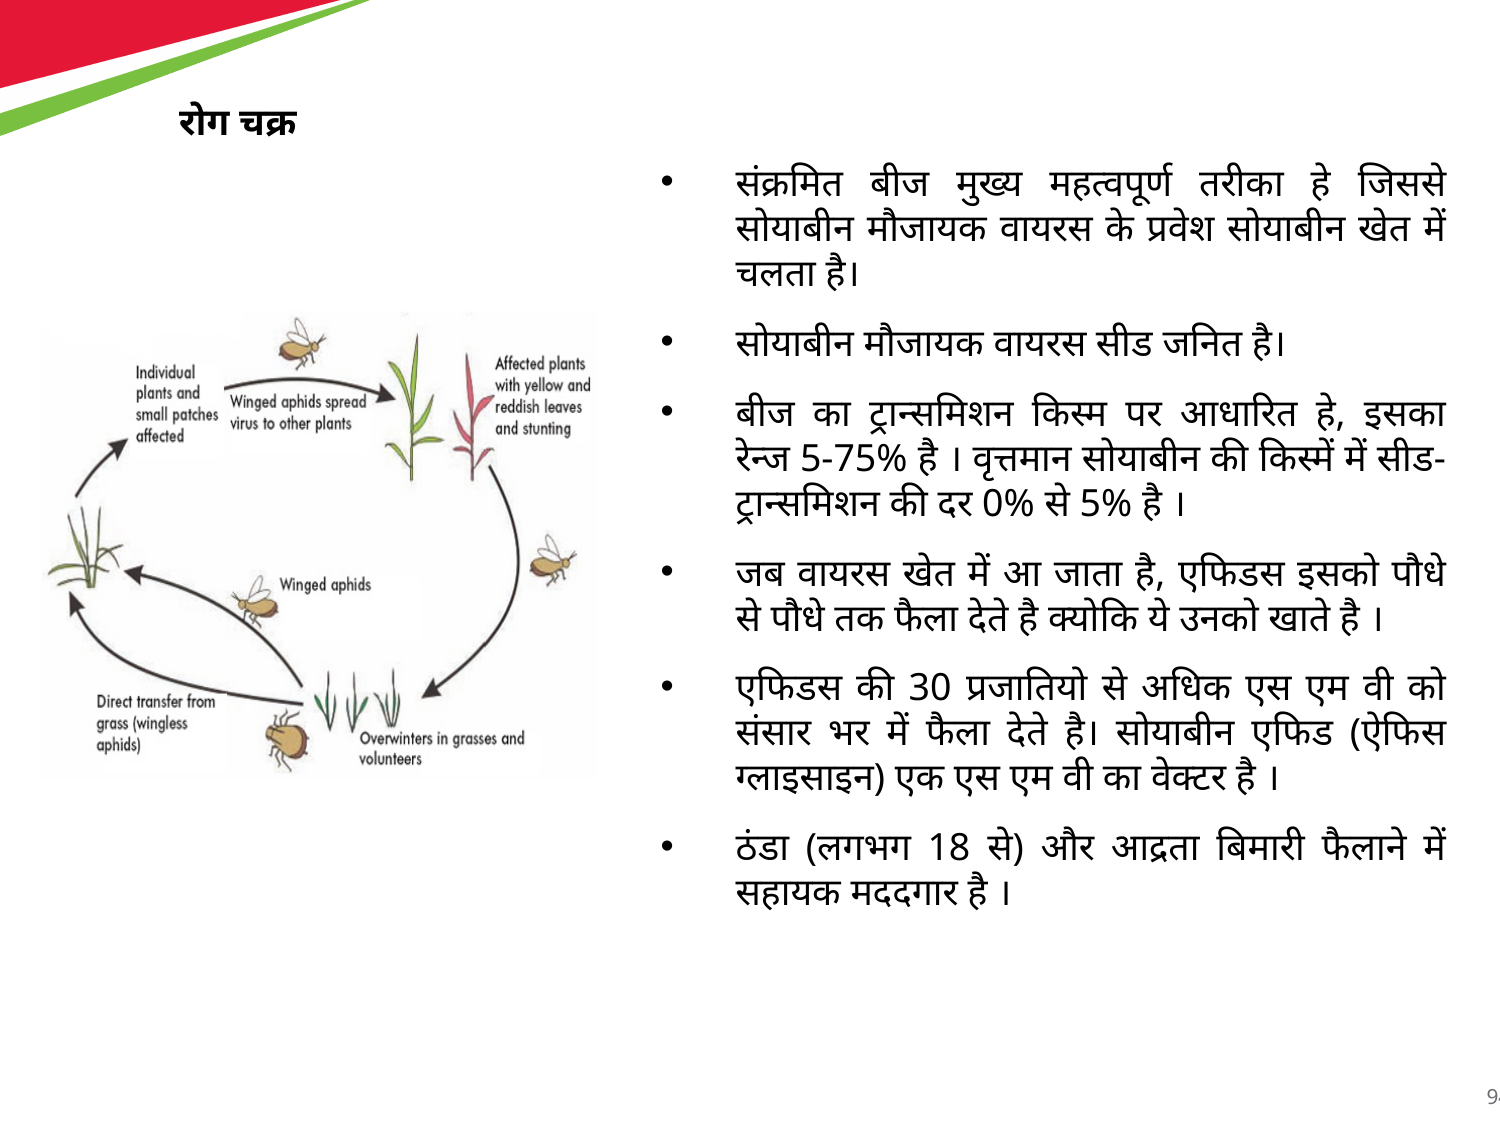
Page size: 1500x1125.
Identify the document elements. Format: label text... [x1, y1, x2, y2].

picture [0, 0, 373, 136]
text_box संक्रमित बीज मुख्य महत्वपूर्ण तरीका हे जिससे सोयाबीन मौजायक वायरस के प्रवेश सोयाबीन खेत में चलता है। सोयाबीन मौजायक वायरस सीड जनित है। बीज का ट्रान्समिशन किस्म पर आधारित हे, इसका रेन्ज 5-75% है । वृत्तमान सोयाबीन की किस्में में सीड-ट्रान्समिशन की दर 0% से 5% है । जब वायरस खेत में आ जाता है, एफिडस इसको पौधे से पौधे तक फैला देते है क्योकि ये उनको खाते है । एफिडस की 30 प्रजातियो से अधिक एस एम वी को संसार भर में फैला देते है। सोयाबीन एफिड (ऐफिस ग्लाइसाइन) एक एस एम वी का वेक्टर है । ठंडा (लगभग 18 से) और आद्रता बिमारी फैलाने में सहायक मददगार है । [645, 151, 1461, 921]
text_box रोग चक्र [164, 90, 322, 151]
picture [41, 310, 598, 780]
